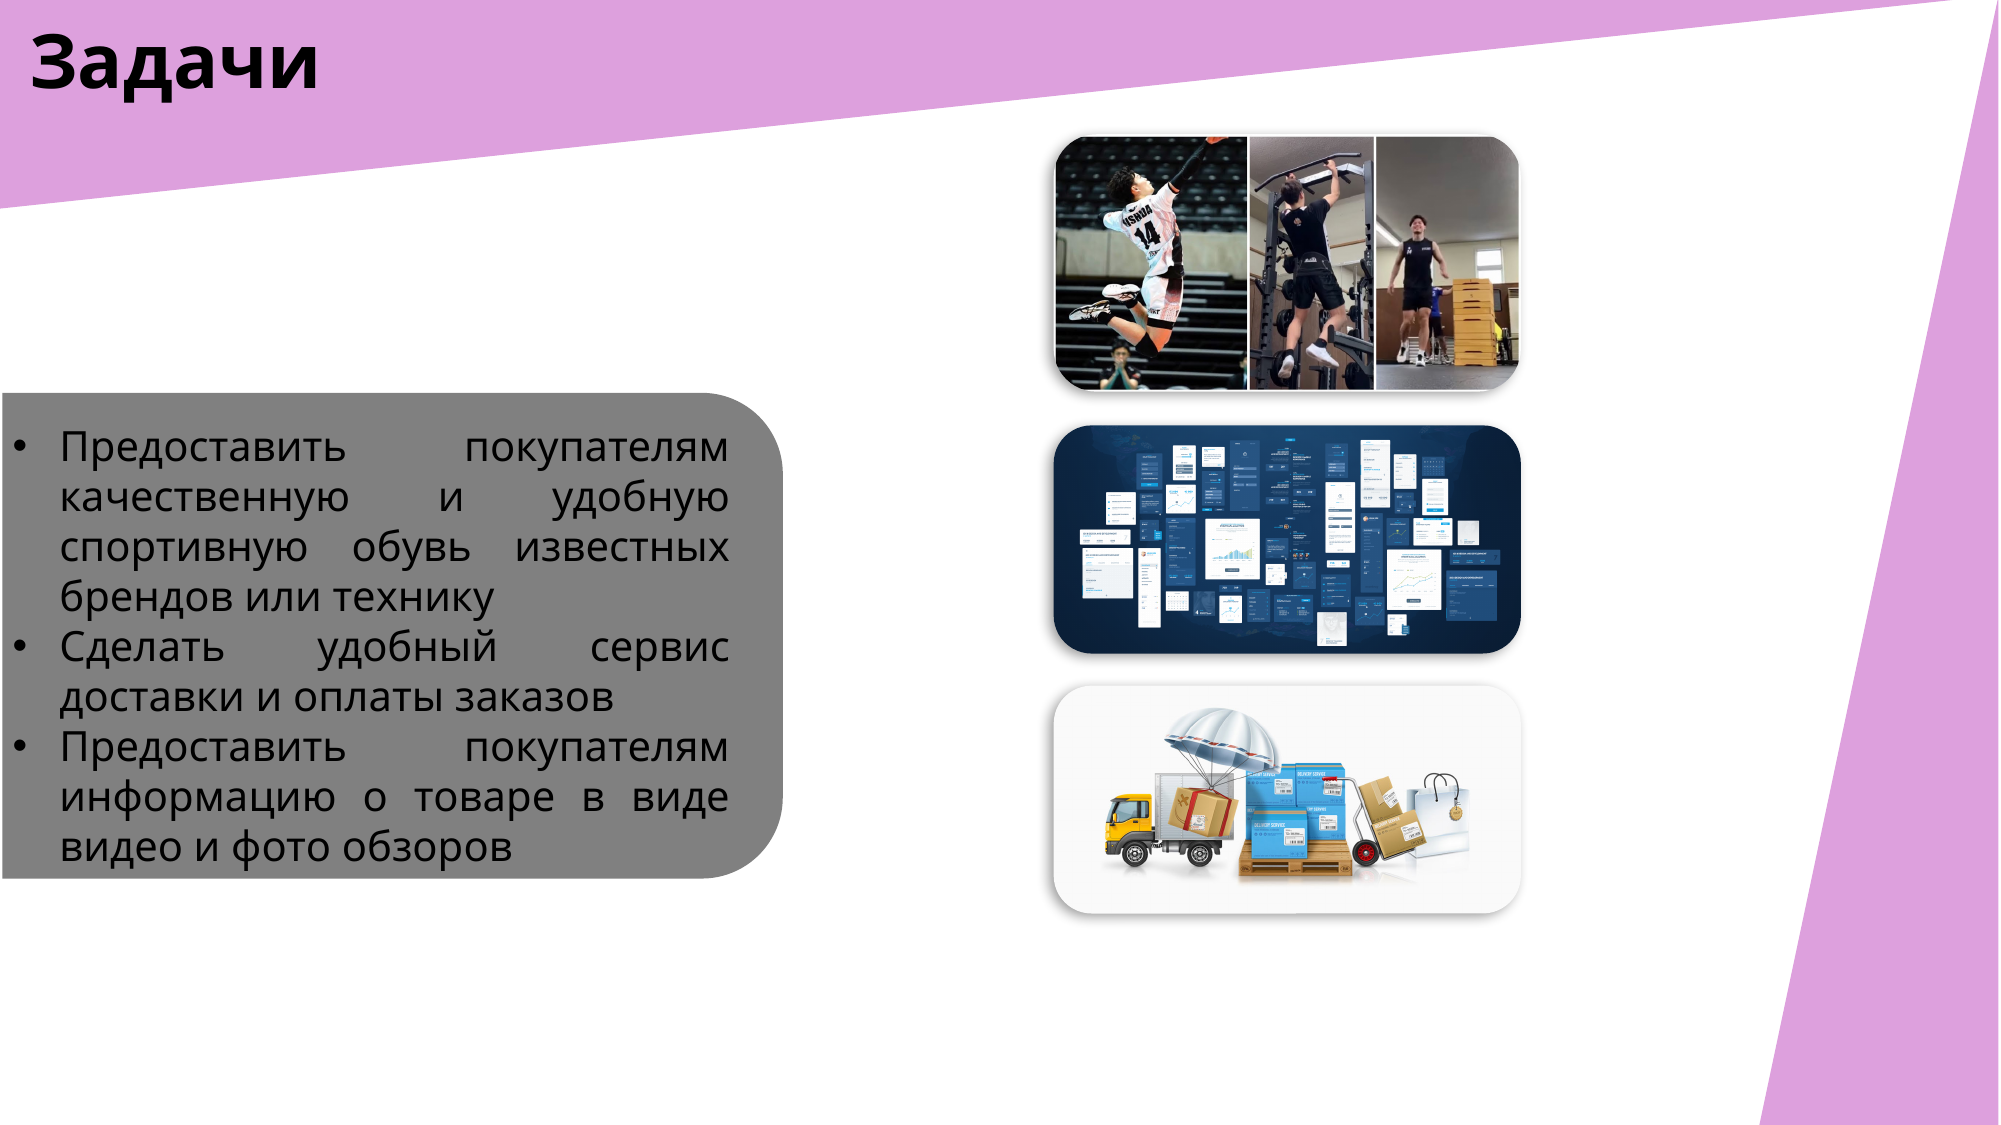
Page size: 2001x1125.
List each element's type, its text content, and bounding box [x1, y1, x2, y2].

picture [1053, 134, 1521, 392]
text_box [1758, 0, 2000, 1125]
text_box Предоставить покупателям качественную и удобную спортивную обувь известных брендов или технику Сделать удобный сервис доставки и оплаты заказов Предоставить покупателям информацию о товаре в виде видео и фото обзоров [0, 412, 745, 878]
title Задачи [14, 16, 808, 149]
picture [1053, 685, 1521, 914]
picture [1053, 425, 1521, 654]
text_box [0, 0, 1962, 210]
text_box [1, 391, 784, 868]
